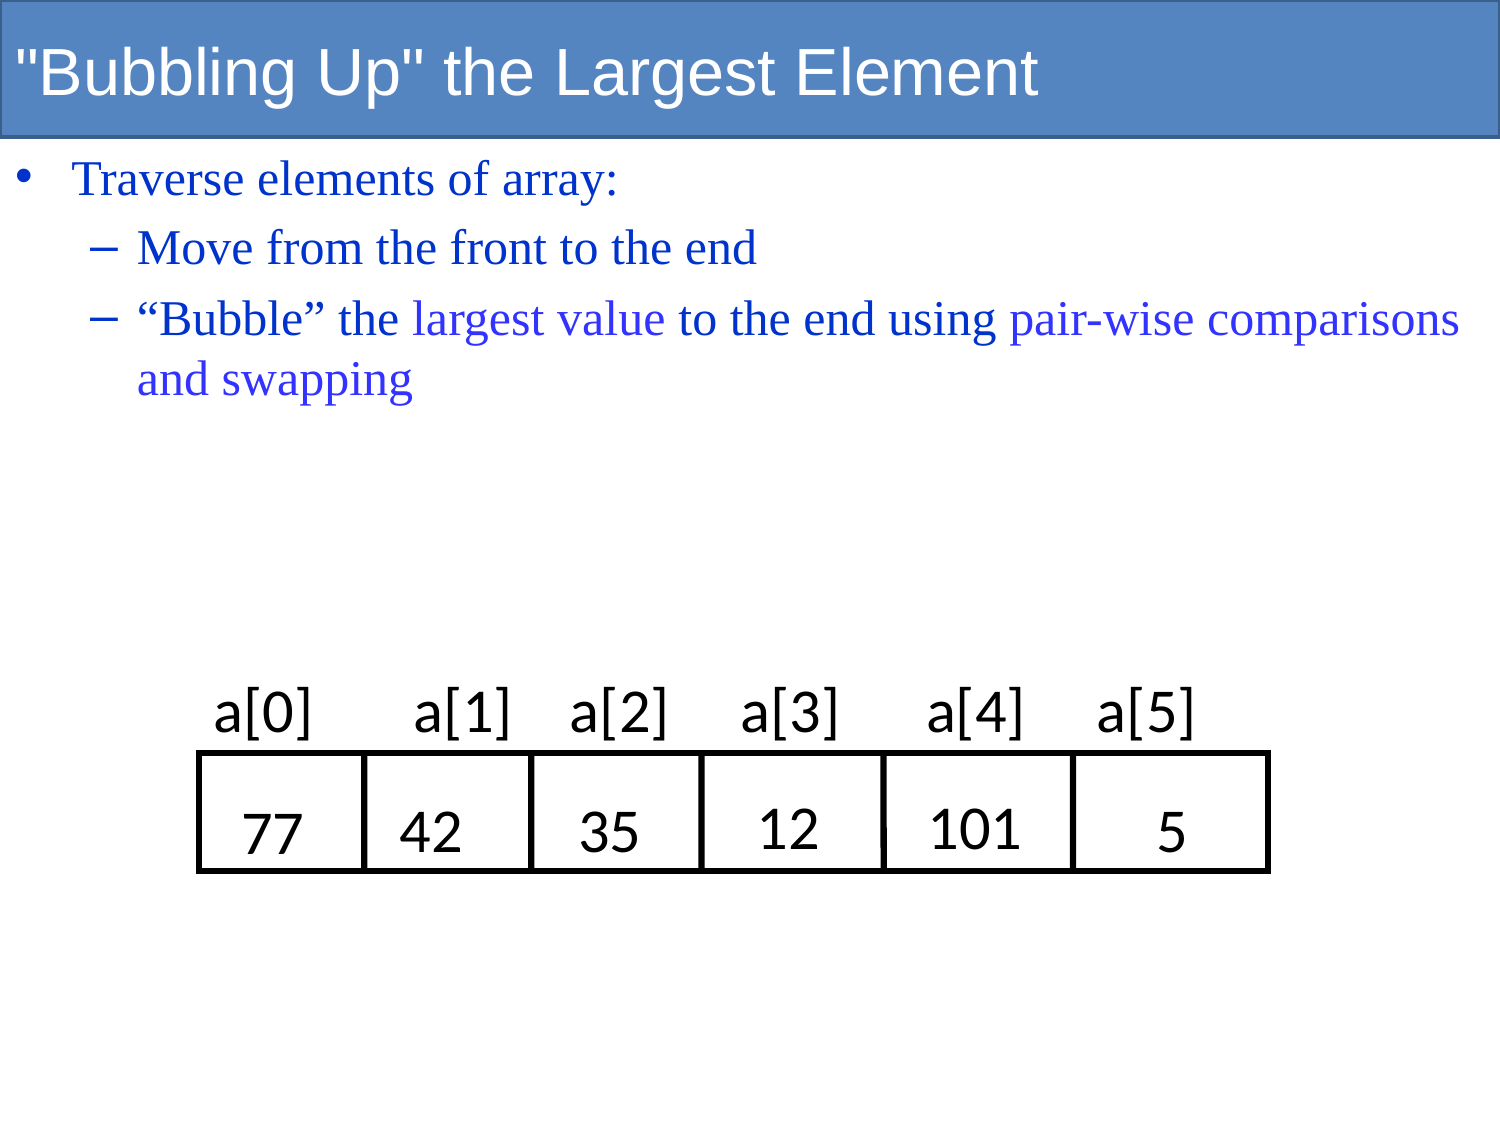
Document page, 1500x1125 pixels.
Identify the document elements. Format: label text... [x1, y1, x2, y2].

text_box 5 [1141, 782, 1204, 873]
text_box 35 [563, 782, 657, 873]
list Traverse elements of array: Move from the front to the end “Bubble” the largest value to the end using pair-wise comparisons and swapping [0, 137, 1500, 1025]
text_box [198, 753, 531, 871]
title "Bubbling Up" the Largest Element [0, 0, 1500, 137]
text_box 101 [912, 779, 1039, 870]
text_box 77 [226, 784, 321, 875]
text_box a[0] a[1] a[2] a[3] a[4] a[5] [198, 662, 1275, 753]
text_box 42 [384, 782, 479, 873]
text_box [702, 753, 883, 871]
text_box [884, 753, 1268, 871]
text_box [532, 753, 701, 871]
text_box 12 [741, 779, 836, 870]
